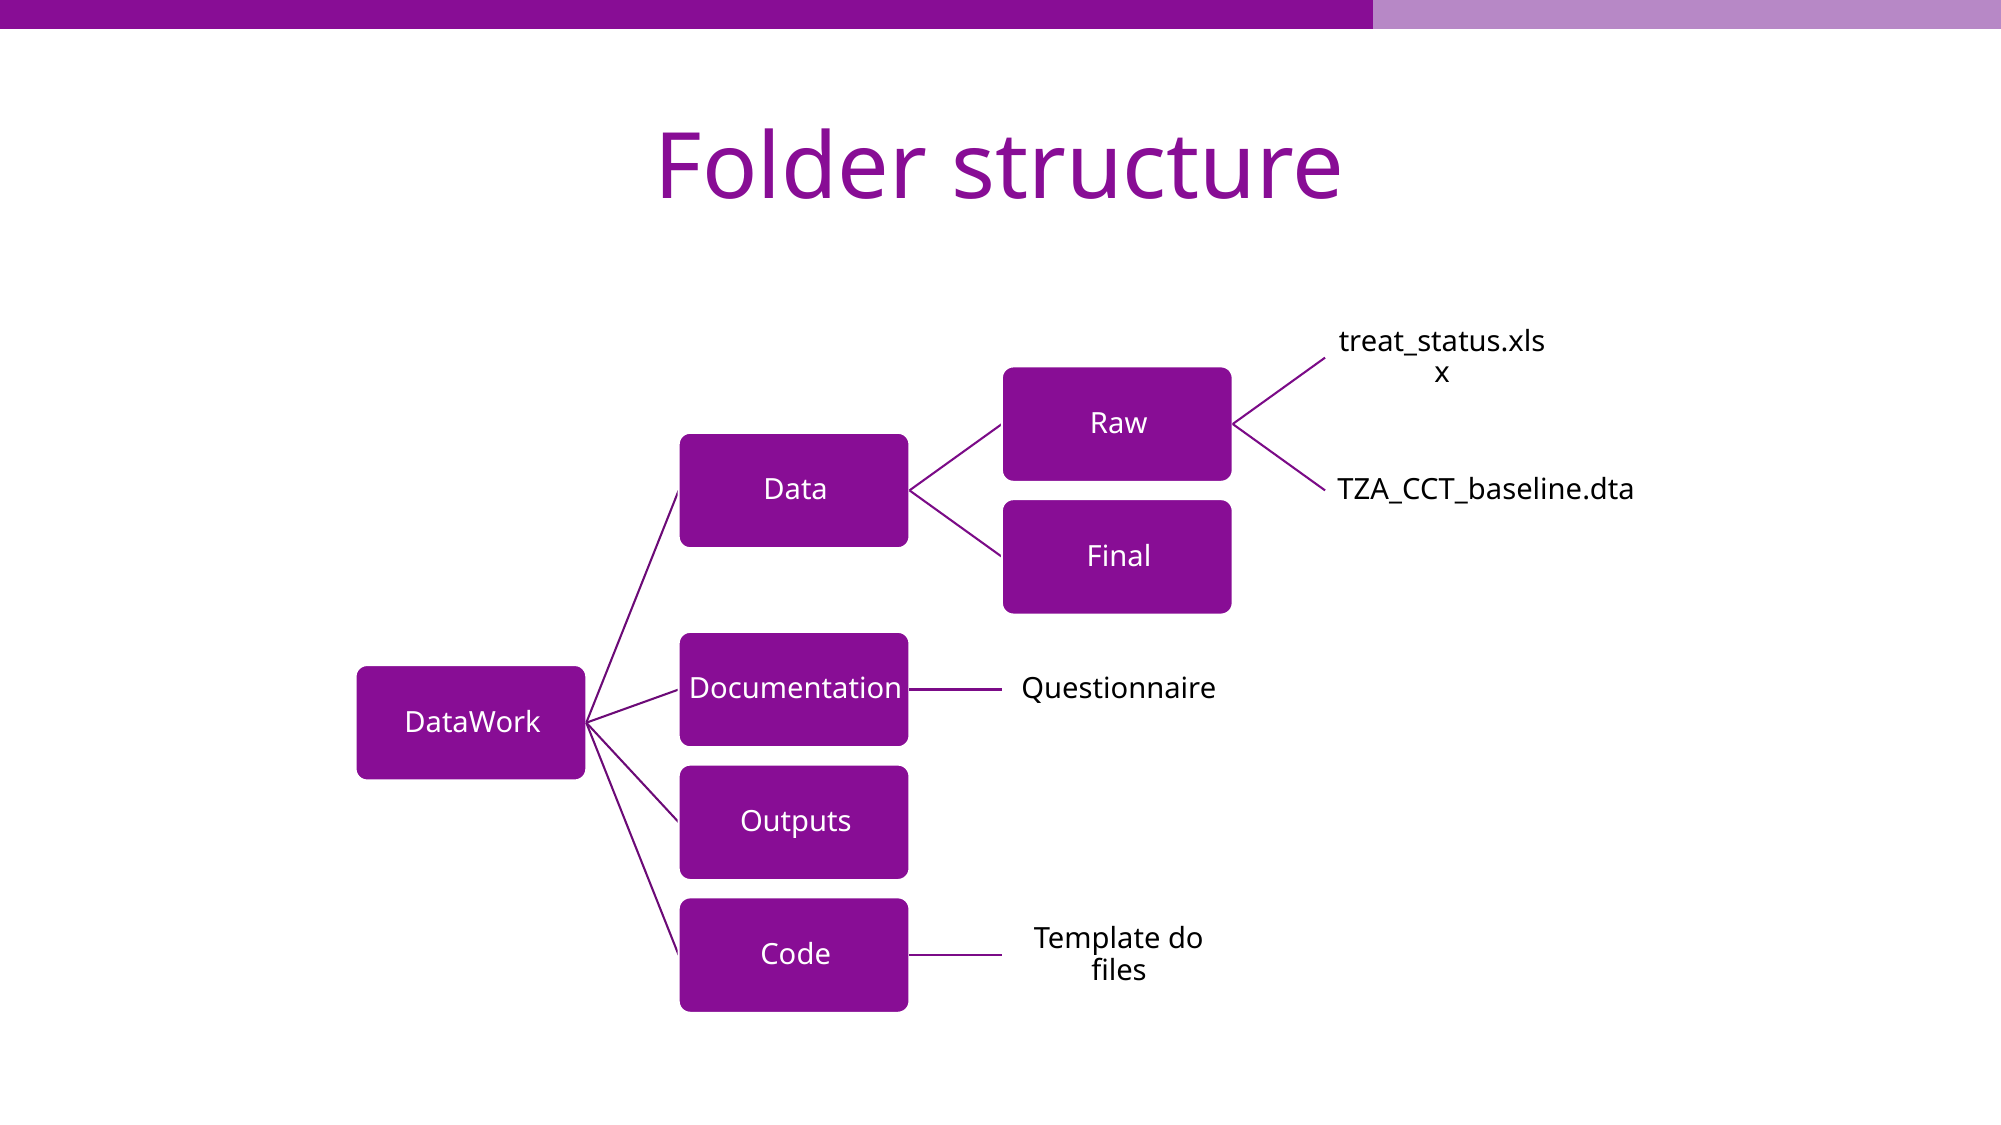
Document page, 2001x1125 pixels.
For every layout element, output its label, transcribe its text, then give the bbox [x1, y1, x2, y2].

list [137, 299, 1863, 1014]
title Folder structure [137, 59, 1863, 278]
